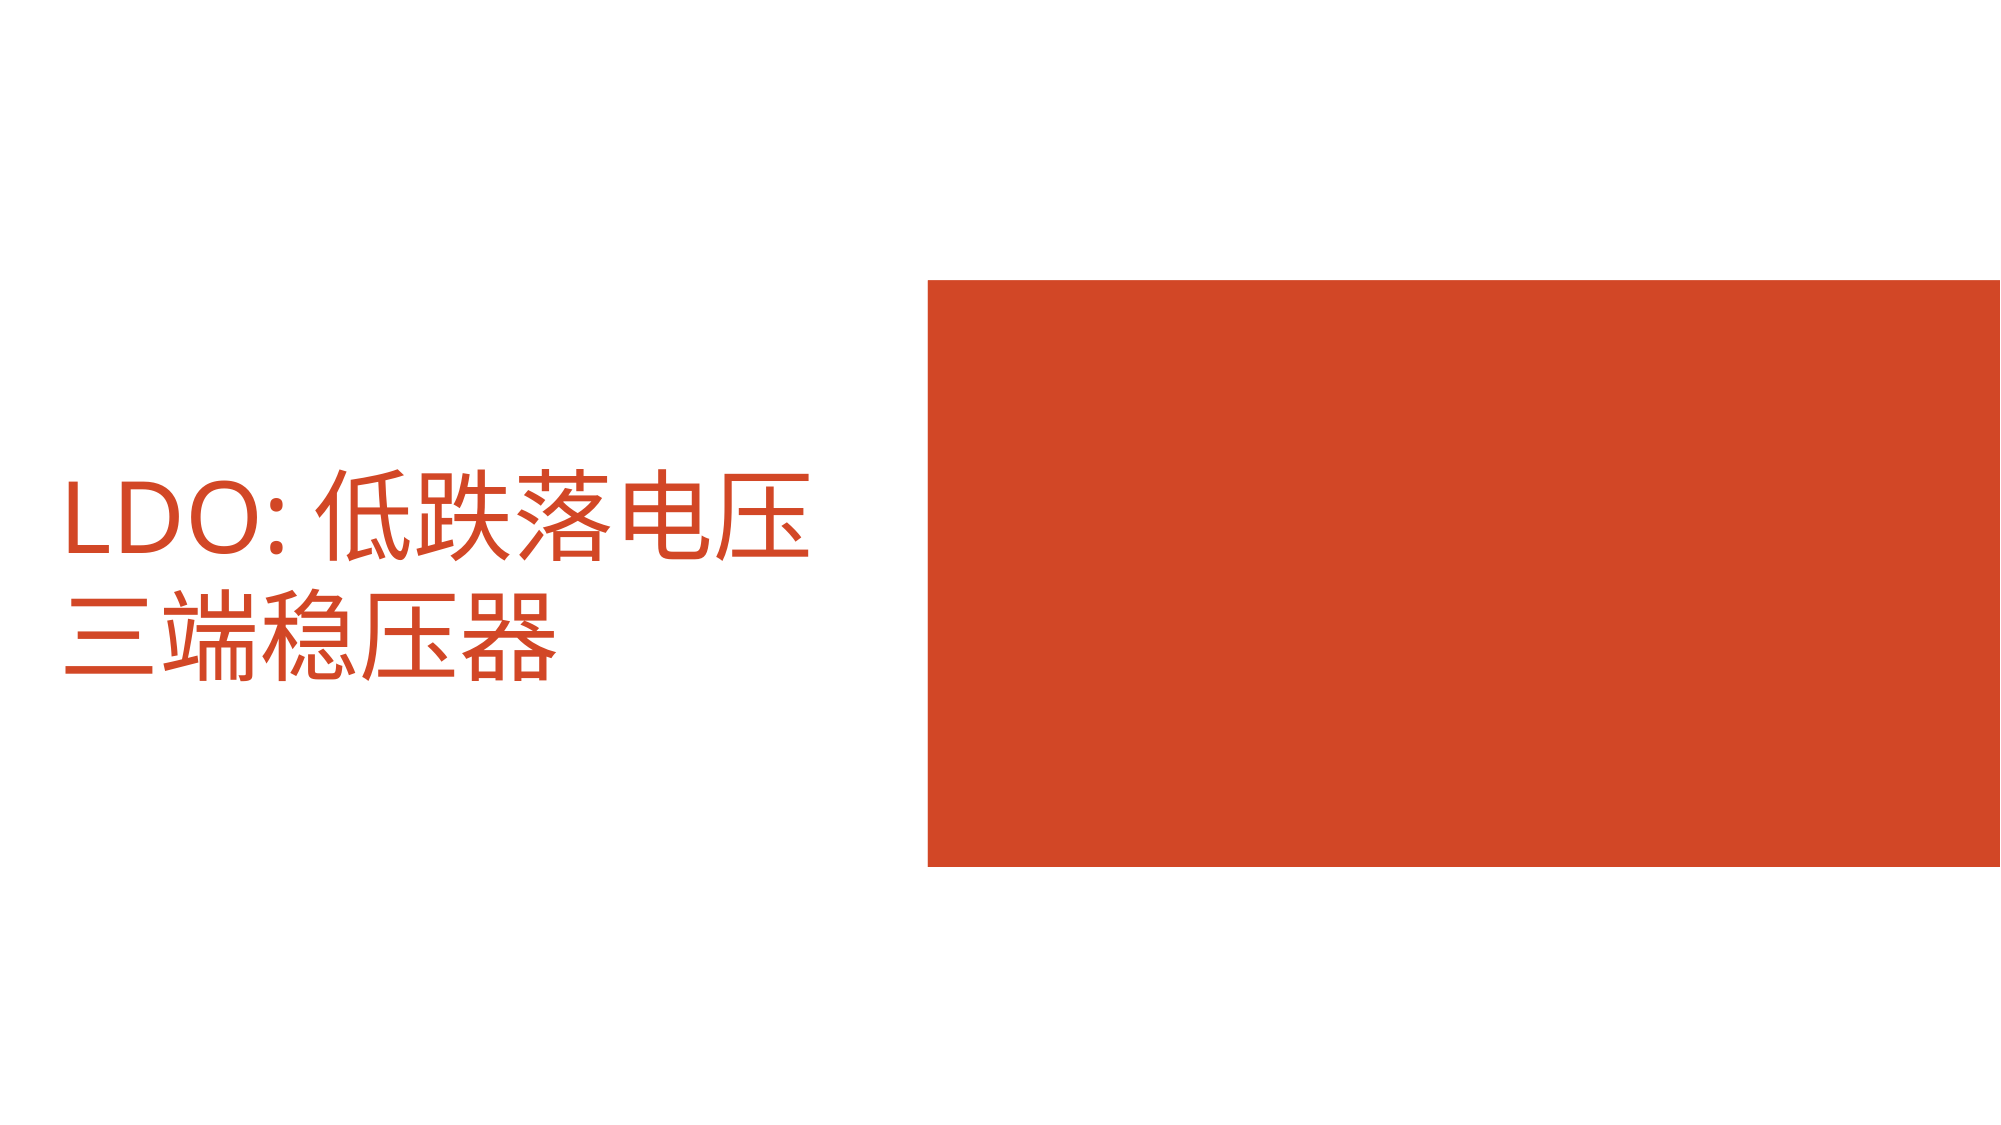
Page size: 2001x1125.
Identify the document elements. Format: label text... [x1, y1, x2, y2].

title LDO:低跌落电压三端稳压器 [44, 394, 912, 753]
